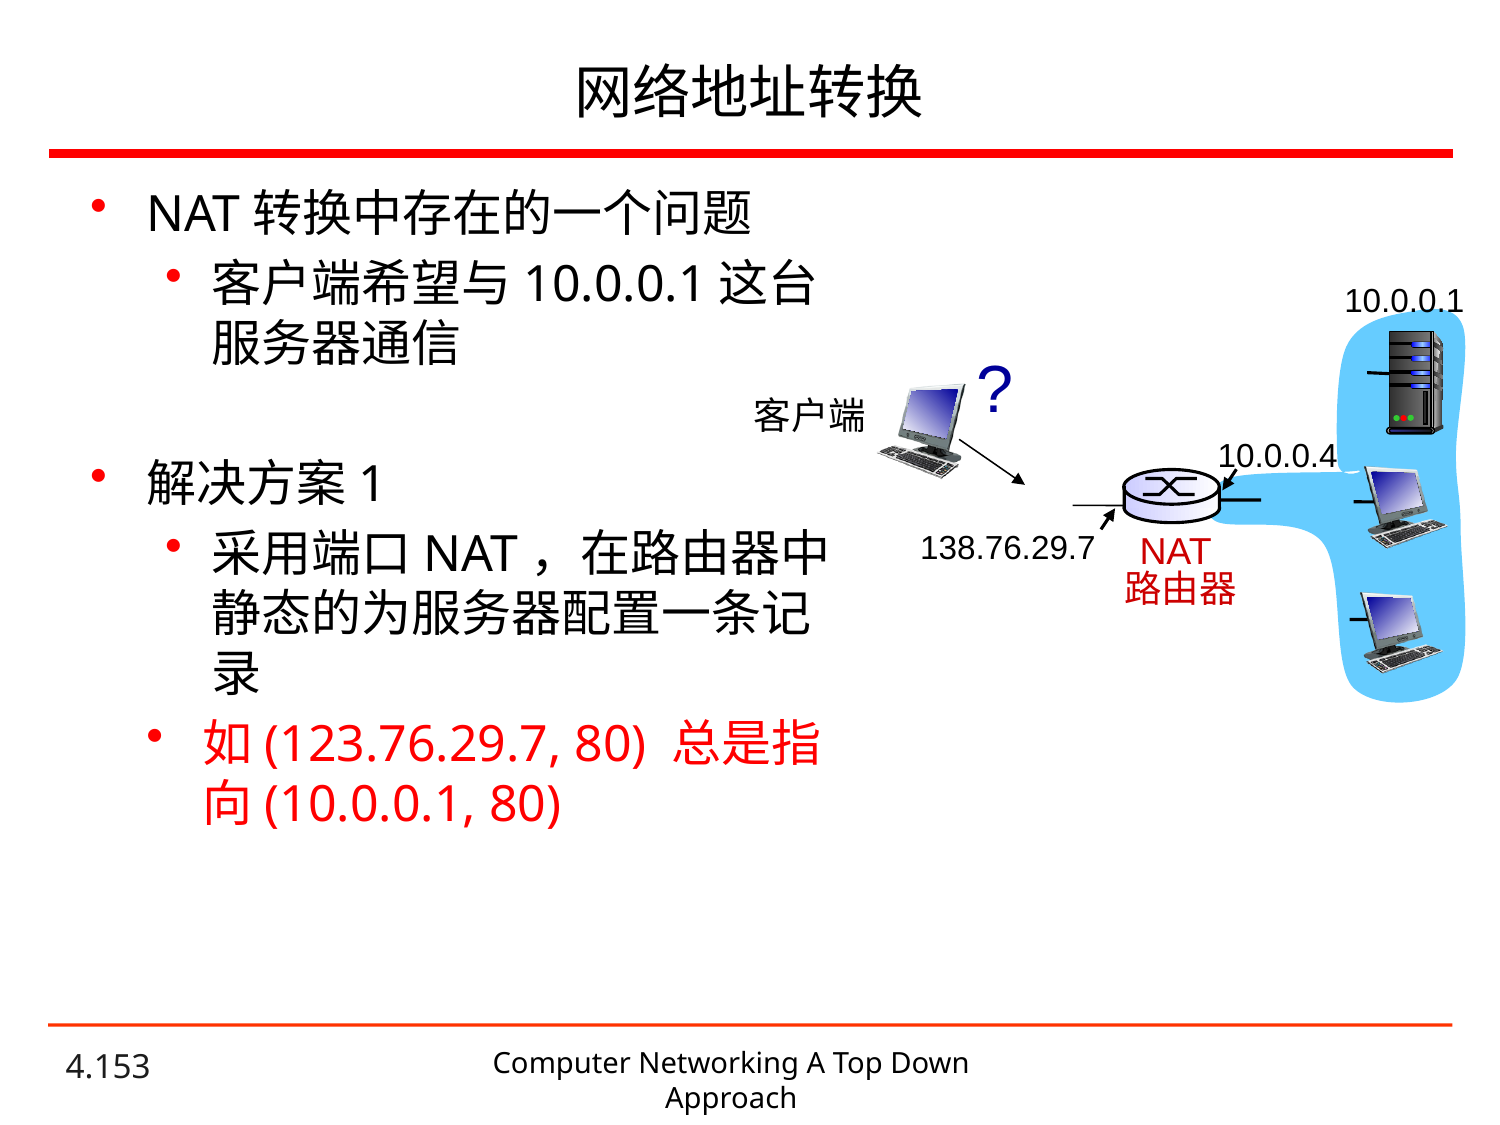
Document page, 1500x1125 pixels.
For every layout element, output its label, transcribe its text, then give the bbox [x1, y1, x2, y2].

title 网络地址转换 [55, 37, 1443, 143]
text_box [1224, 473, 1464, 703]
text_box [1123, 469, 1221, 523]
text_box 客户端 [739, 384, 851, 445]
text_box [973, 448, 1025, 485]
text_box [1357, 587, 1464, 681]
text_box [1225, 469, 1237, 489]
text_box 138.76.29.7 [905, 518, 1111, 574]
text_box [1361, 462, 1468, 555]
text_box 10.0.0.4 [1203, 427, 1353, 482]
text_box NAT 路由器 [1109, 526, 1252, 618]
text_box [1103, 508, 1116, 523]
text_box 10.0.0.1 [1329, 271, 1480, 327]
text_box ? [962, 338, 1029, 434]
text_box [1336, 327, 1466, 472]
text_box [855, 378, 969, 486]
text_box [1386, 331, 1444, 435]
list NAT转换中存在的一个问题 客户端希望与10.0.0.1这台服务器通信 解决方案1 采用端口NAT，在路由器中静态的为服务器配置一条记录 如(123.76.29.7, 80) 总是指向(10.0.0.1, 80) [74, 173, 848, 1000]
